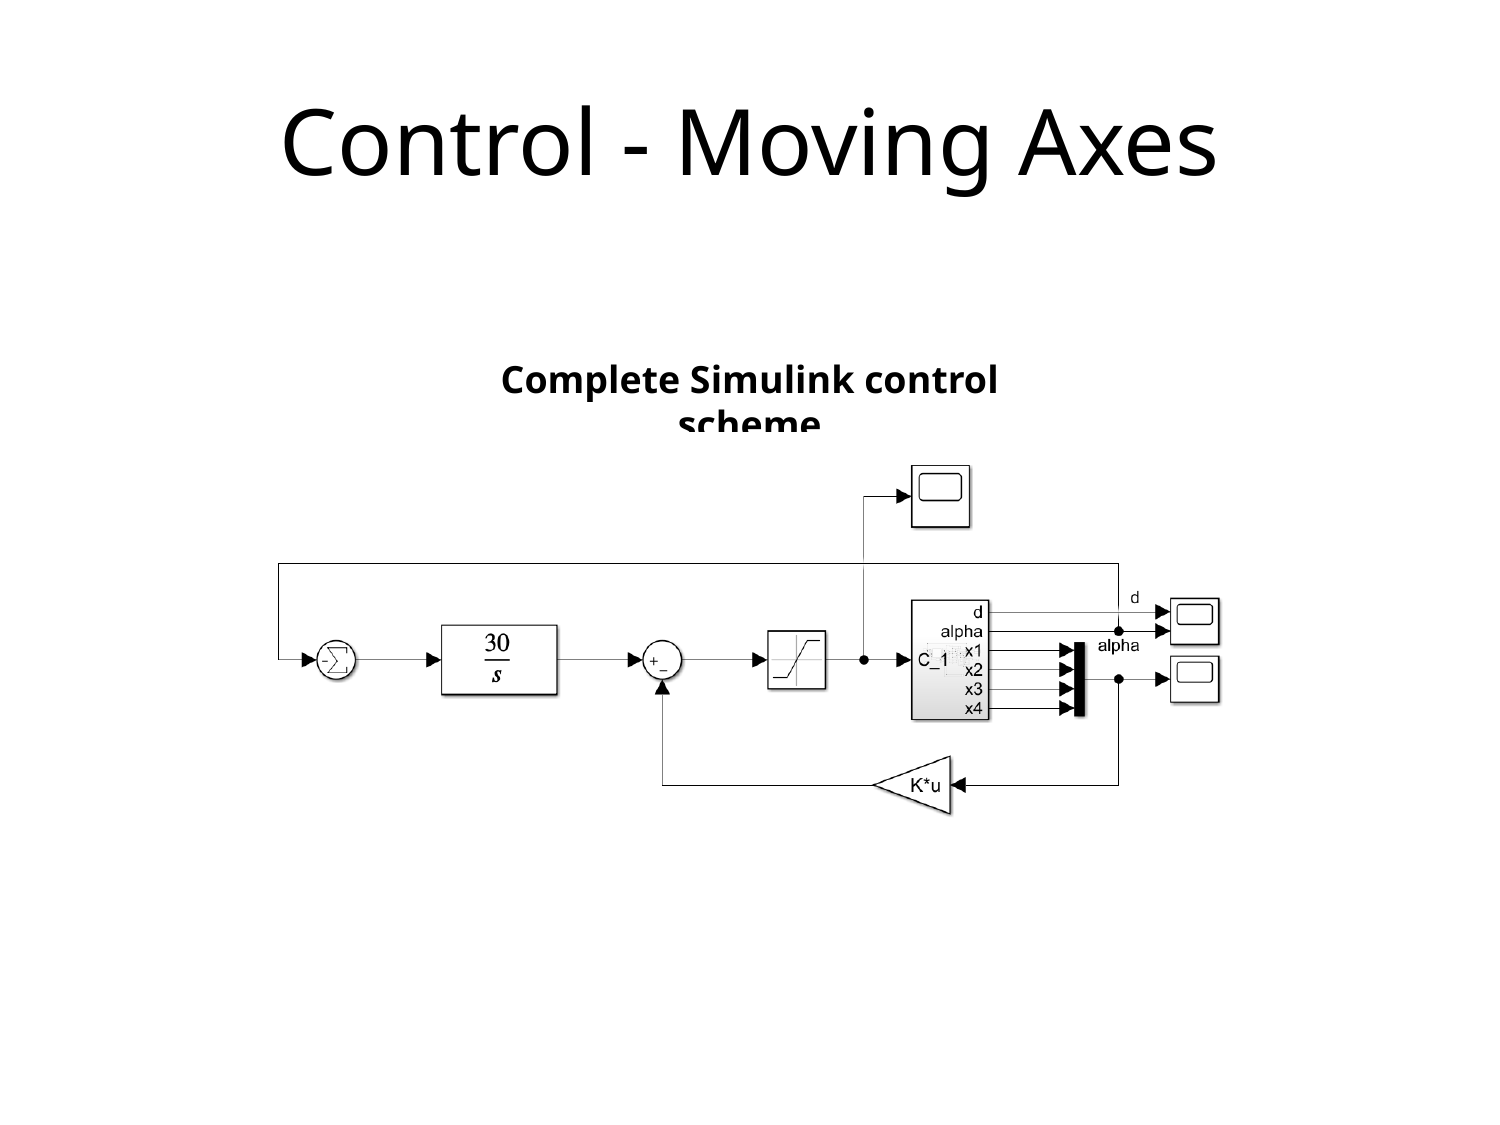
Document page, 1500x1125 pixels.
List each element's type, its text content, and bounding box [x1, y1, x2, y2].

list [203, 432, 1297, 860]
text_box Complete Simulink control scheme [416, 348, 1084, 430]
title Control - Moving Axes [75, 45, 1425, 233]
